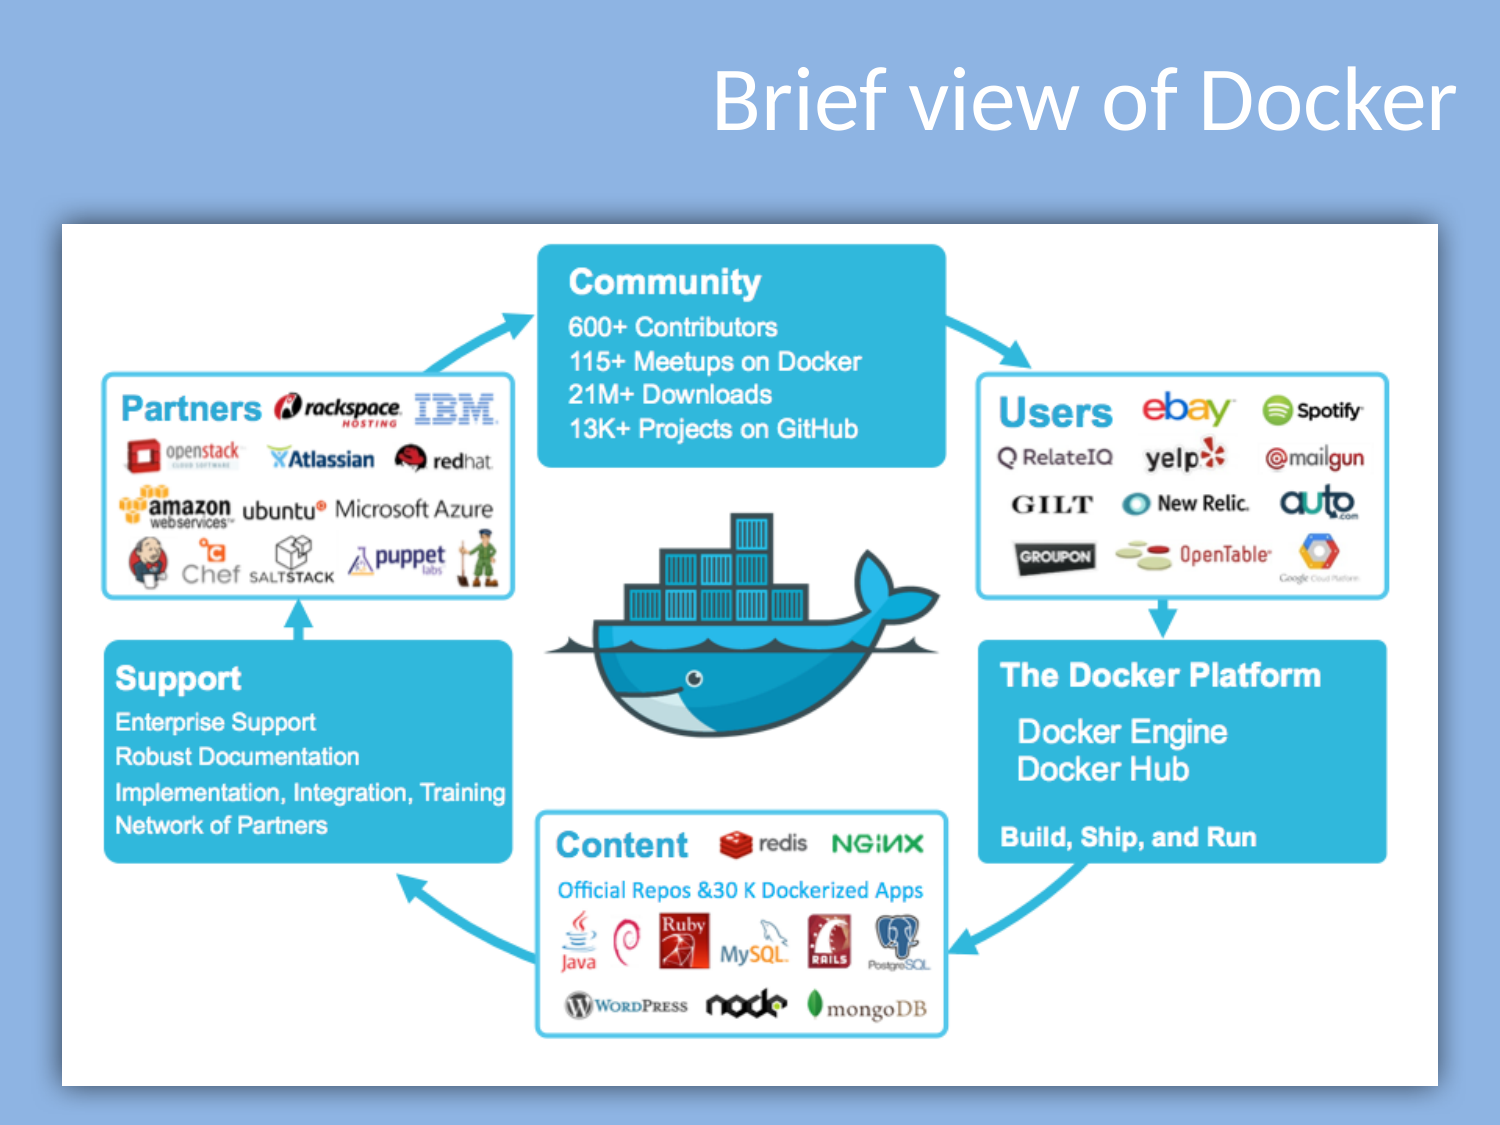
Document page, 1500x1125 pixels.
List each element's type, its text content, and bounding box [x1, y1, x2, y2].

picture [62, 224, 1438, 1087]
title Brief view of Docker [24, 12, 1475, 175]
